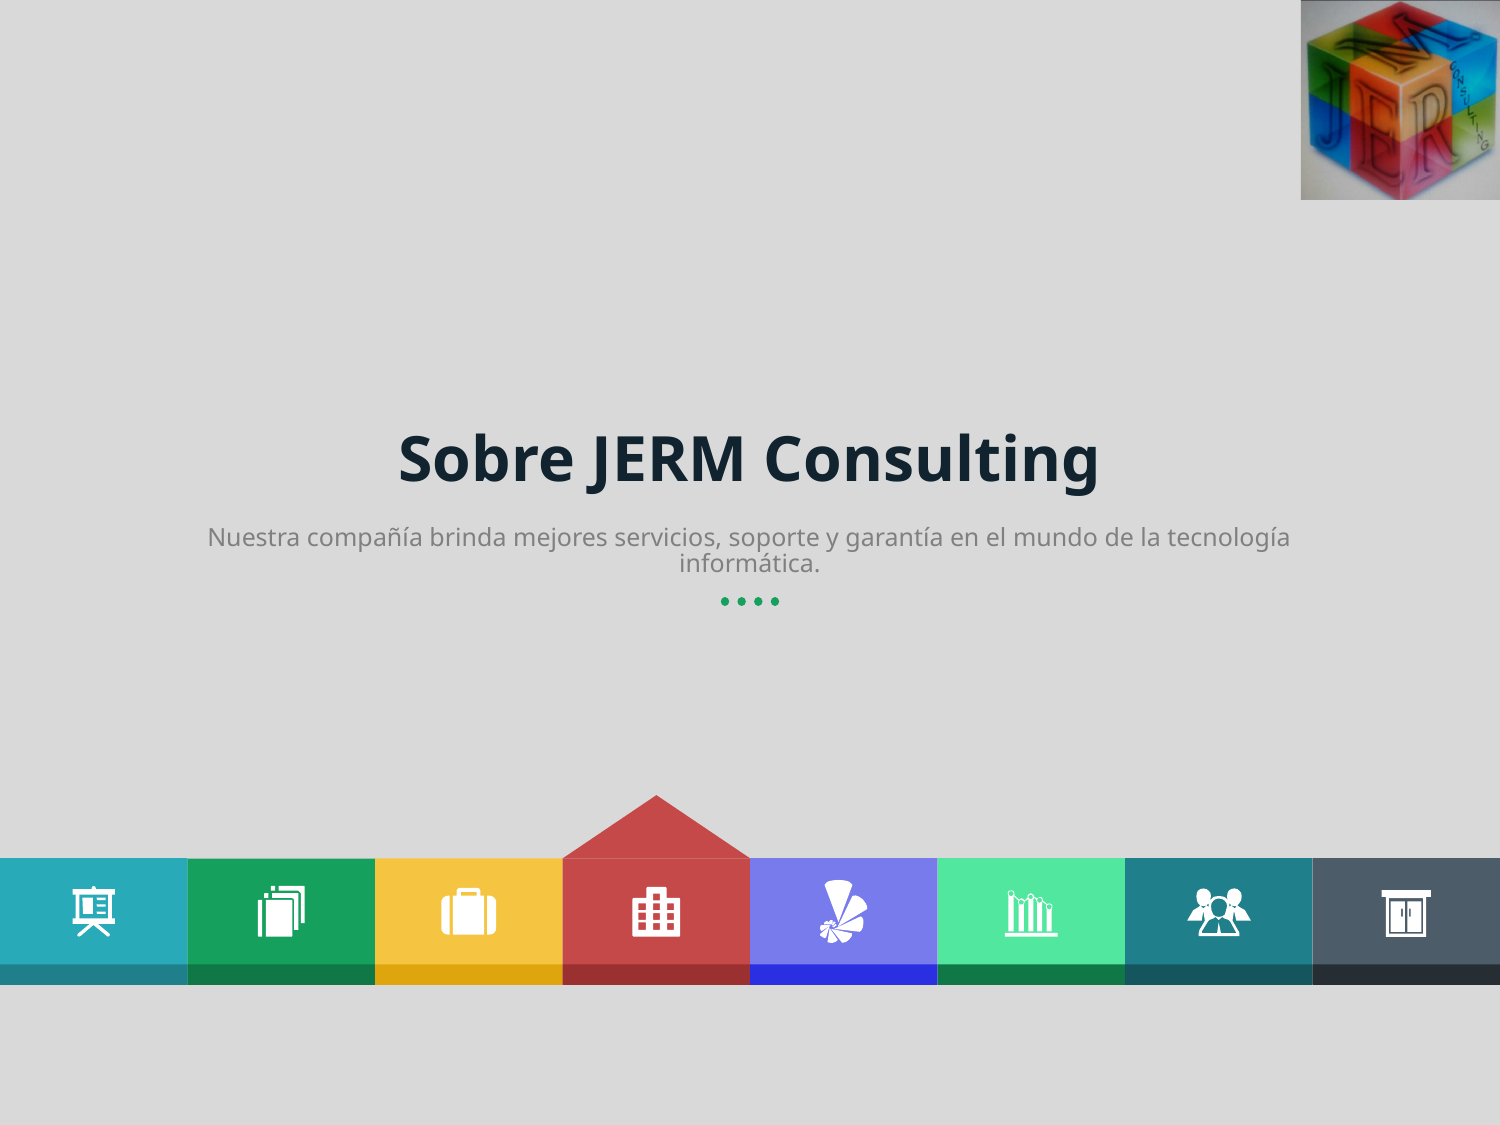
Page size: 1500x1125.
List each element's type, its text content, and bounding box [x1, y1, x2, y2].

text_box [1004, 890, 1058, 937]
text_box [1311, 857, 1500, 964]
text_box [257, 899, 263, 937]
text_box [374, 857, 562, 964]
text_box [938, 857, 1124, 964]
text_box [1187, 888, 1251, 937]
text_box [72, 886, 115, 937]
subtitle Nuestra compañía brinda mejores servicios, soporte y garantía en el mundo de la tecnología informática. [187, 517, 1313, 608]
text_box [0, 964, 1500, 985]
text_box [441, 895, 450, 935]
text_box [751, 857, 938, 964]
text_box [452, 887, 485, 935]
text_box [487, 895, 497, 935]
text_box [562, 795, 751, 964]
text_box [265, 885, 305, 937]
text_box [0, 857, 188, 964]
text_box [1381, 890, 1431, 937]
text_box [1124, 857, 1311, 964]
text_box [820, 879, 868, 943]
picture [1300, 0, 1500, 200]
text_box [188, 858, 376, 964]
title Sobre JERM Consulting [187, 319, 1313, 502]
